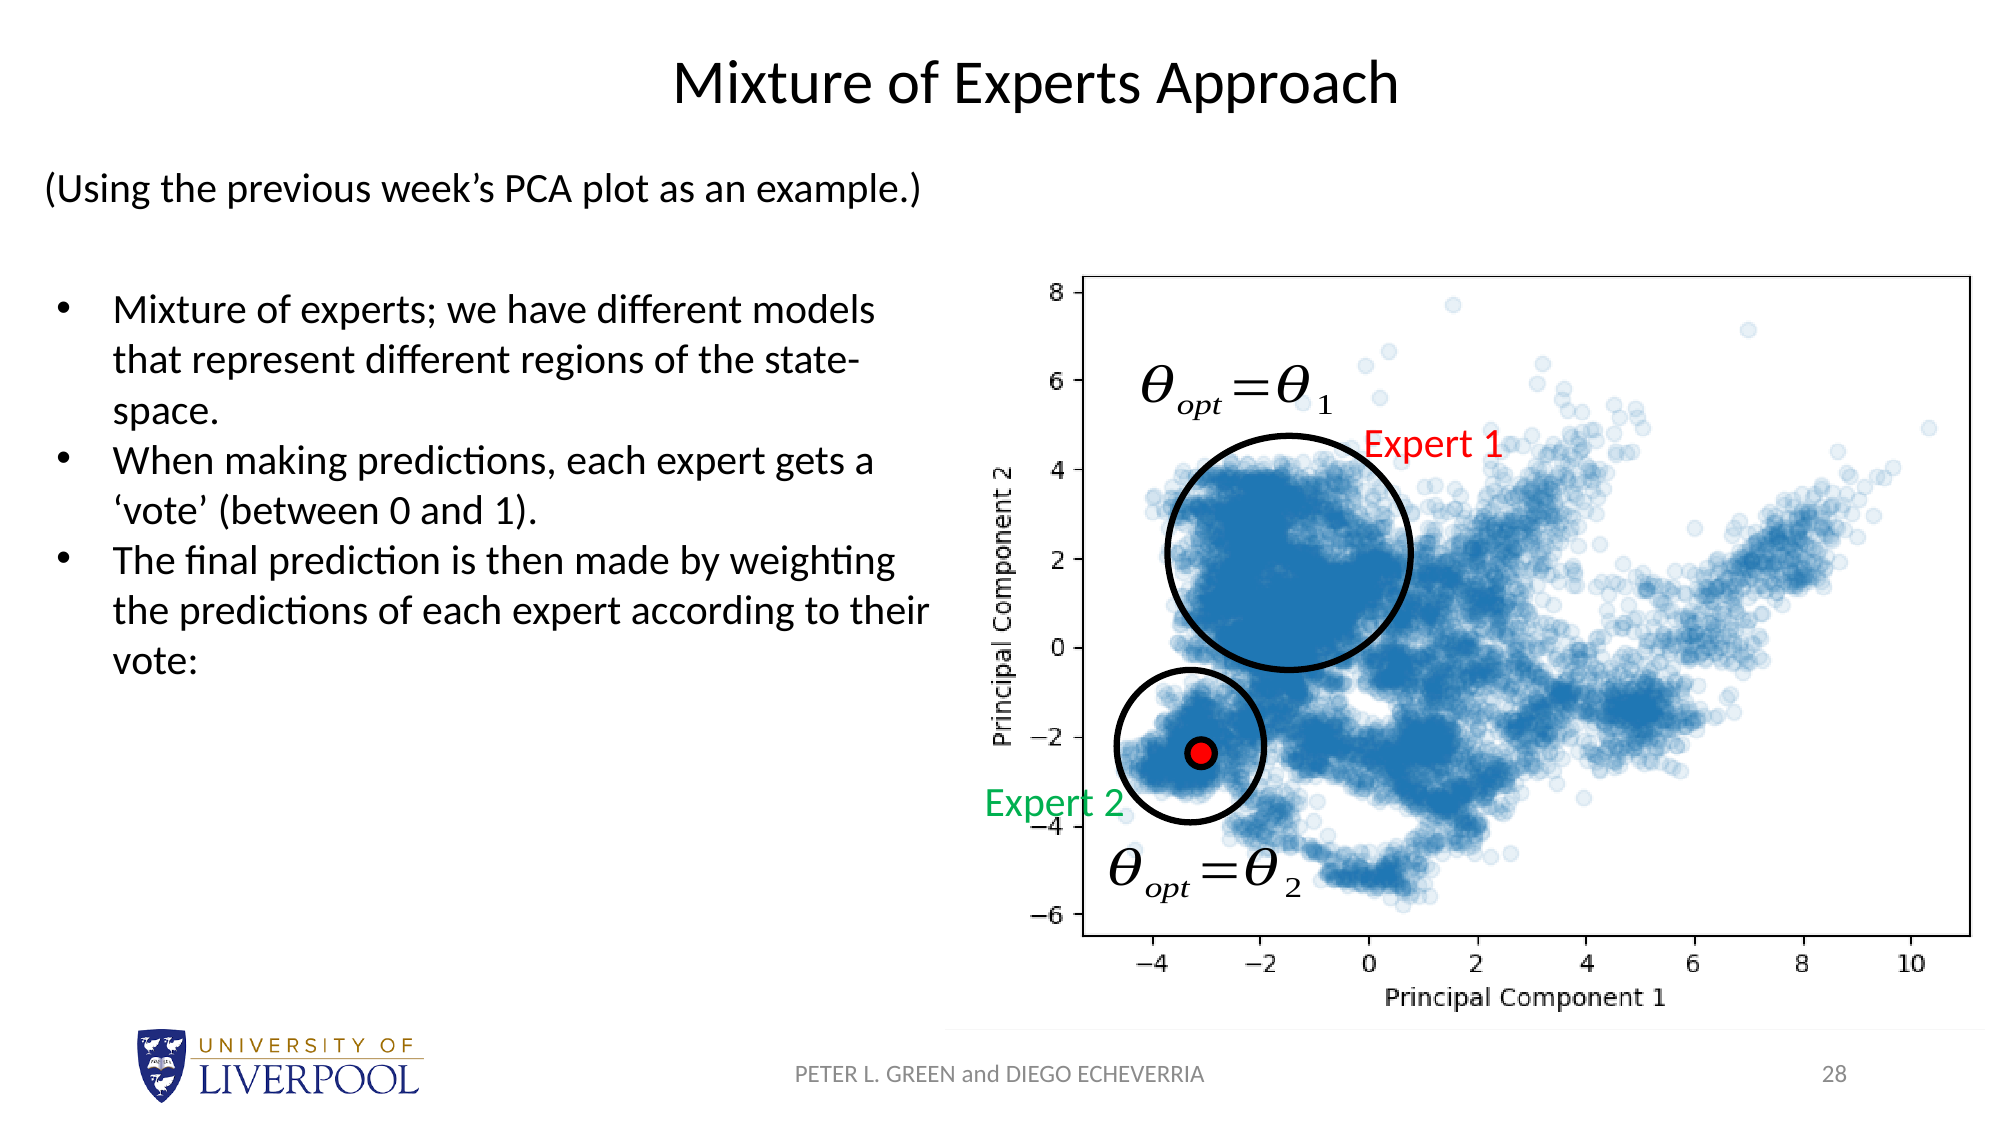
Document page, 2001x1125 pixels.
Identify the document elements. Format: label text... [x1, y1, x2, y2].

footer PETER L. GREEN and DIEGO ECHEVERRIA [662, 1042, 1338, 1103]
picture [137, 1029, 424, 1103]
picture [945, 260, 1985, 1030]
slide_number 28 [1412, 1042, 1863, 1103]
text_box Mixture of Experts Approach [419, 33, 1655, 123]
text_box (Using the previous week’s PCA plot as an example.) [29, 153, 1089, 219]
